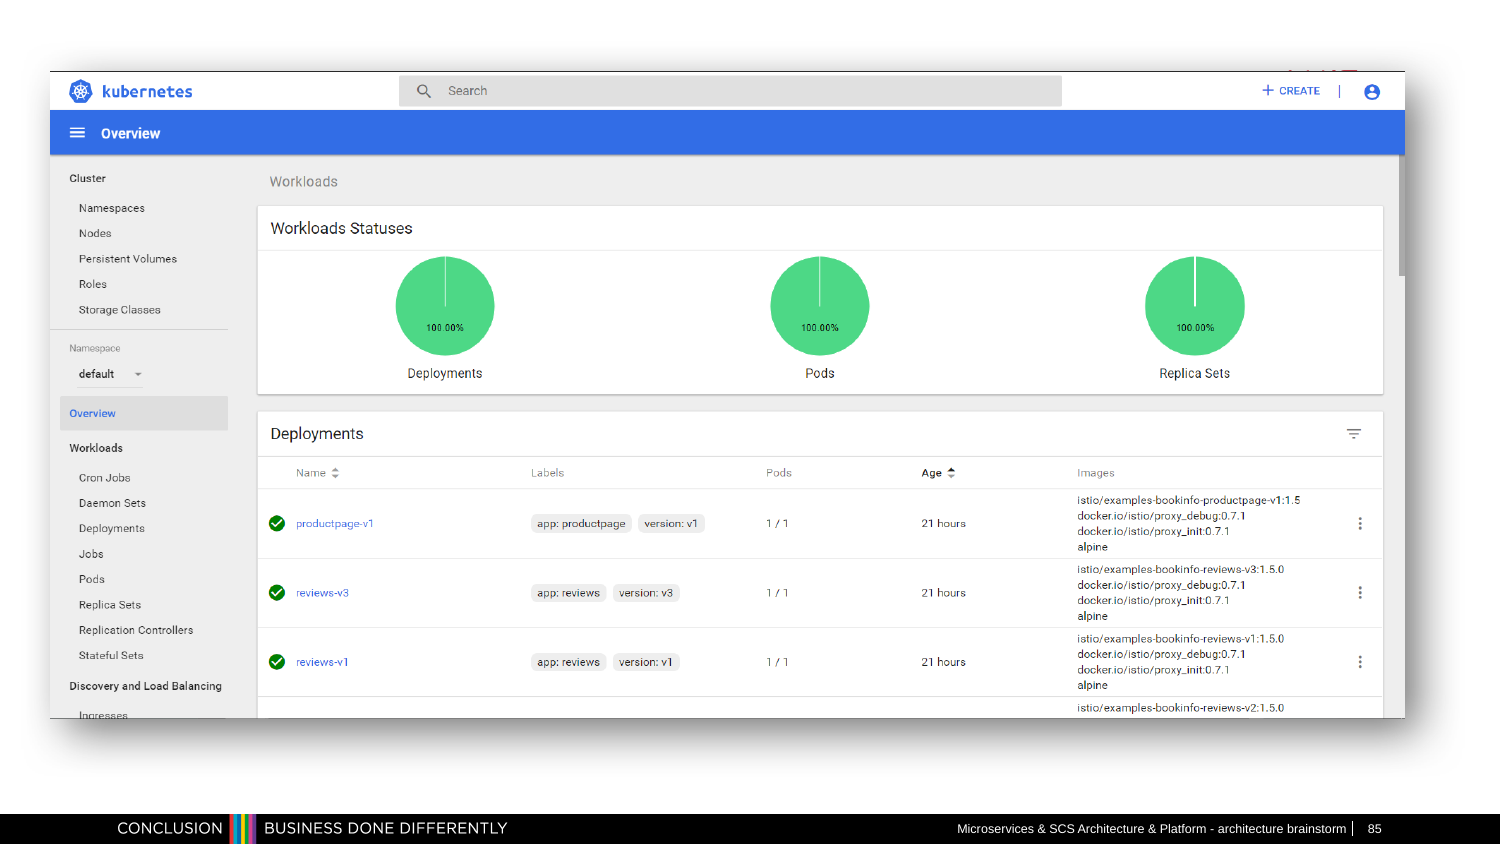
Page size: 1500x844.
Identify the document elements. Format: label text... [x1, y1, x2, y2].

slide_number 85 [1358, 820, 1382, 839]
picture [50, 58, 1405, 719]
footer Microservices & SCS Architecture & Platform - architecture brainstorm [814, 820, 1347, 839]
picture [239, 814, 1500, 844]
picture [0, 814, 236, 844]
